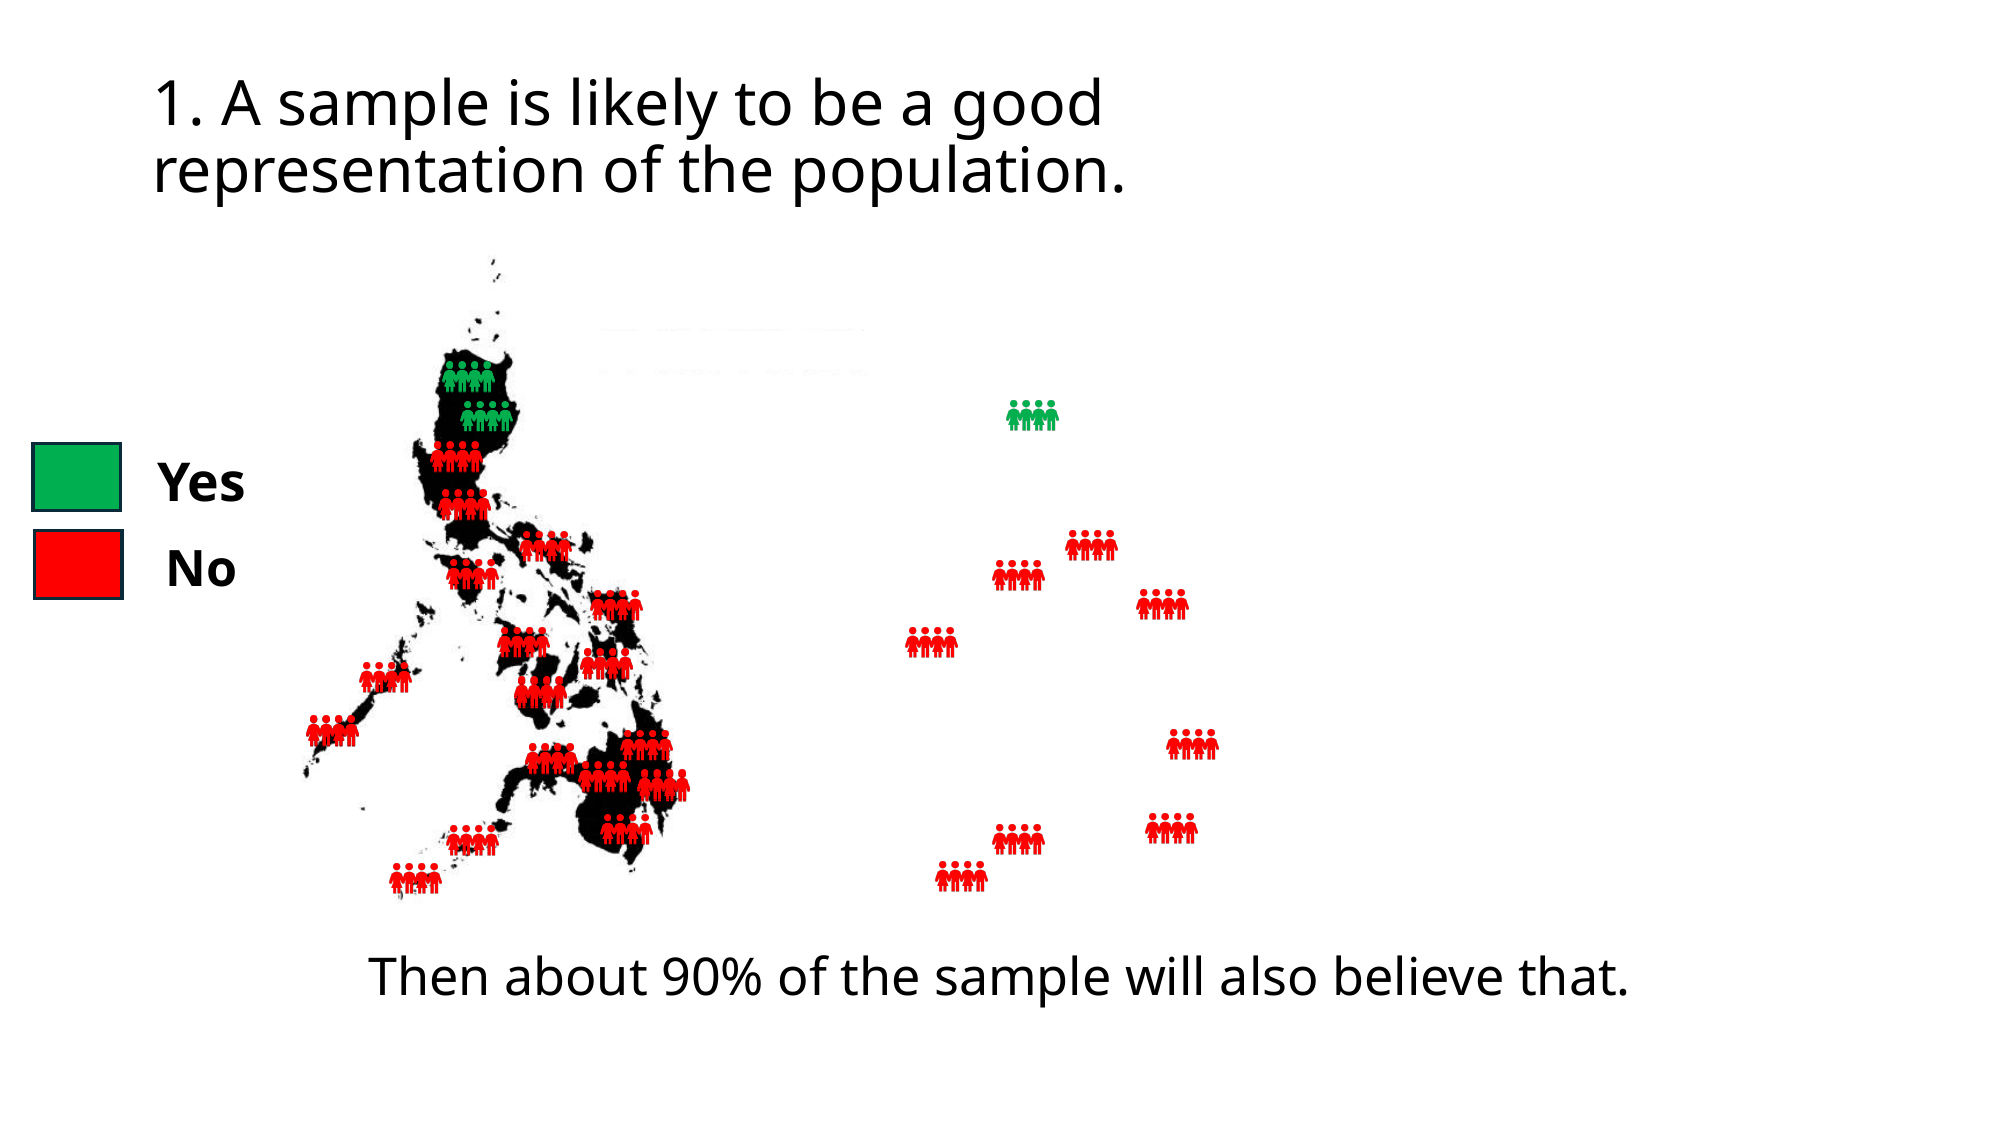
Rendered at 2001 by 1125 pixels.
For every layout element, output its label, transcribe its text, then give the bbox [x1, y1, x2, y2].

list 1. A sample is likely to be a good representation of the population. [137, 63, 1211, 223]
picture [1161, 714, 1222, 775]
picture [442, 544, 503, 605]
picture [1131, 574, 1192, 635]
picture [900, 612, 961, 673]
text_box No [150, 535, 200, 610]
text_box [31, 442, 122, 512]
text_box Yes [142, 448, 200, 522]
picture [384, 811, 503, 909]
picture [930, 809, 1048, 908]
picture [520, 716, 694, 861]
picture [1001, 386, 1062, 447]
picture [576, 576, 647, 695]
picture [493, 612, 571, 724]
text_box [200, 226, 910, 937]
picture [1060, 515, 1121, 576]
picture [987, 545, 1048, 606]
text_box [33, 529, 124, 600]
picture [302, 647, 416, 763]
picture [1141, 799, 1202, 860]
picture [515, 517, 576, 578]
text_box Then about 90% of the sample will also believe that. [353, 935, 1647, 1013]
picture [425, 347, 517, 537]
